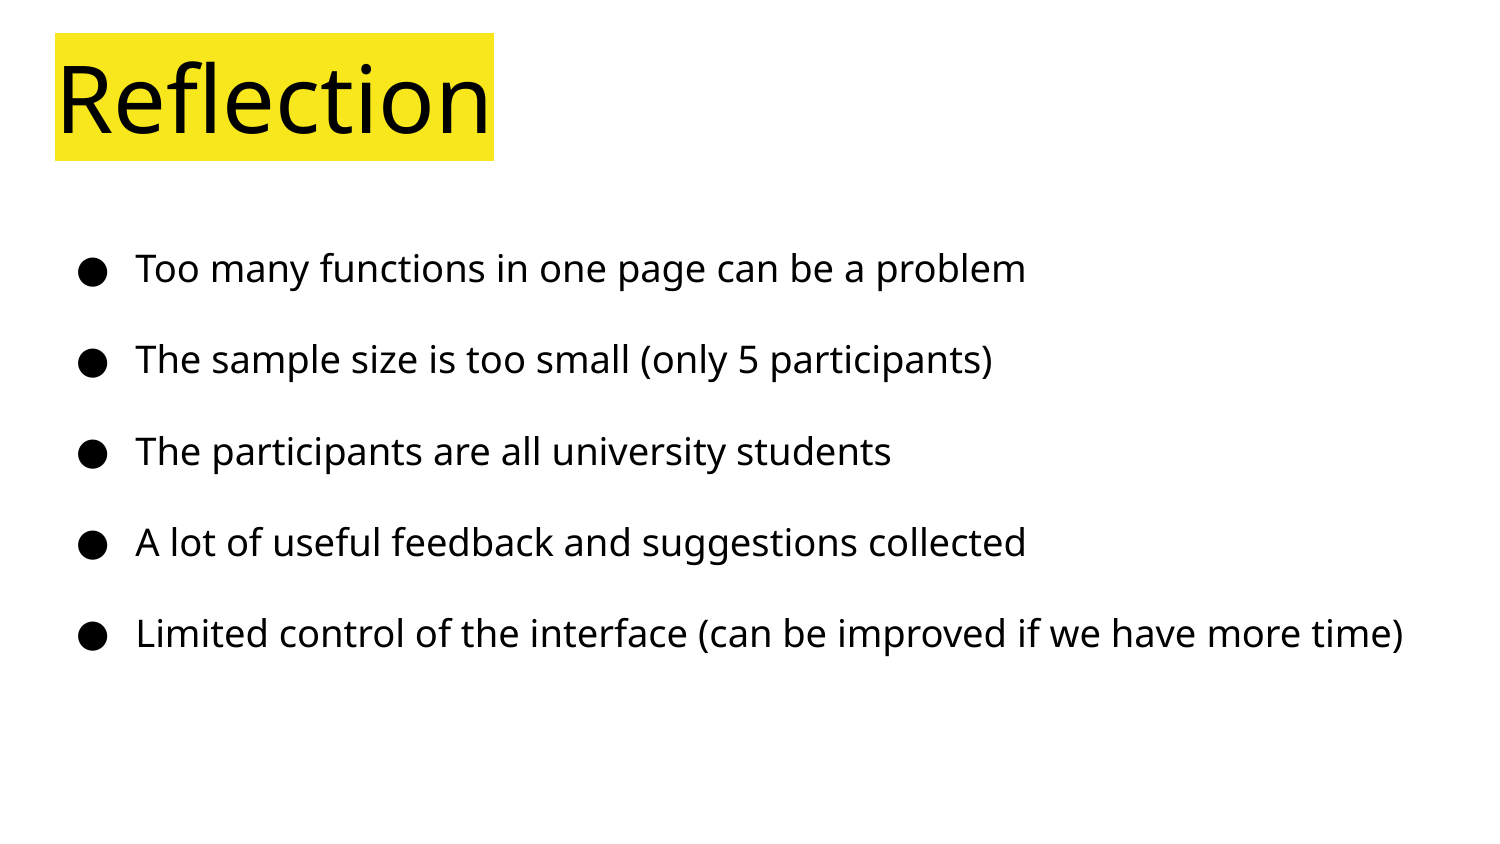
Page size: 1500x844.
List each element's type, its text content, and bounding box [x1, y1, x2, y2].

title Reflection [40, 24, 1438, 119]
list Too many functions in one page can be a problem The sample size is too small (only 5 participants) The participants are all university students A lot of useful feedback and suggestions collected Limited control of the interface (can be improved if we have more time) [40, 184, 1438, 703]
